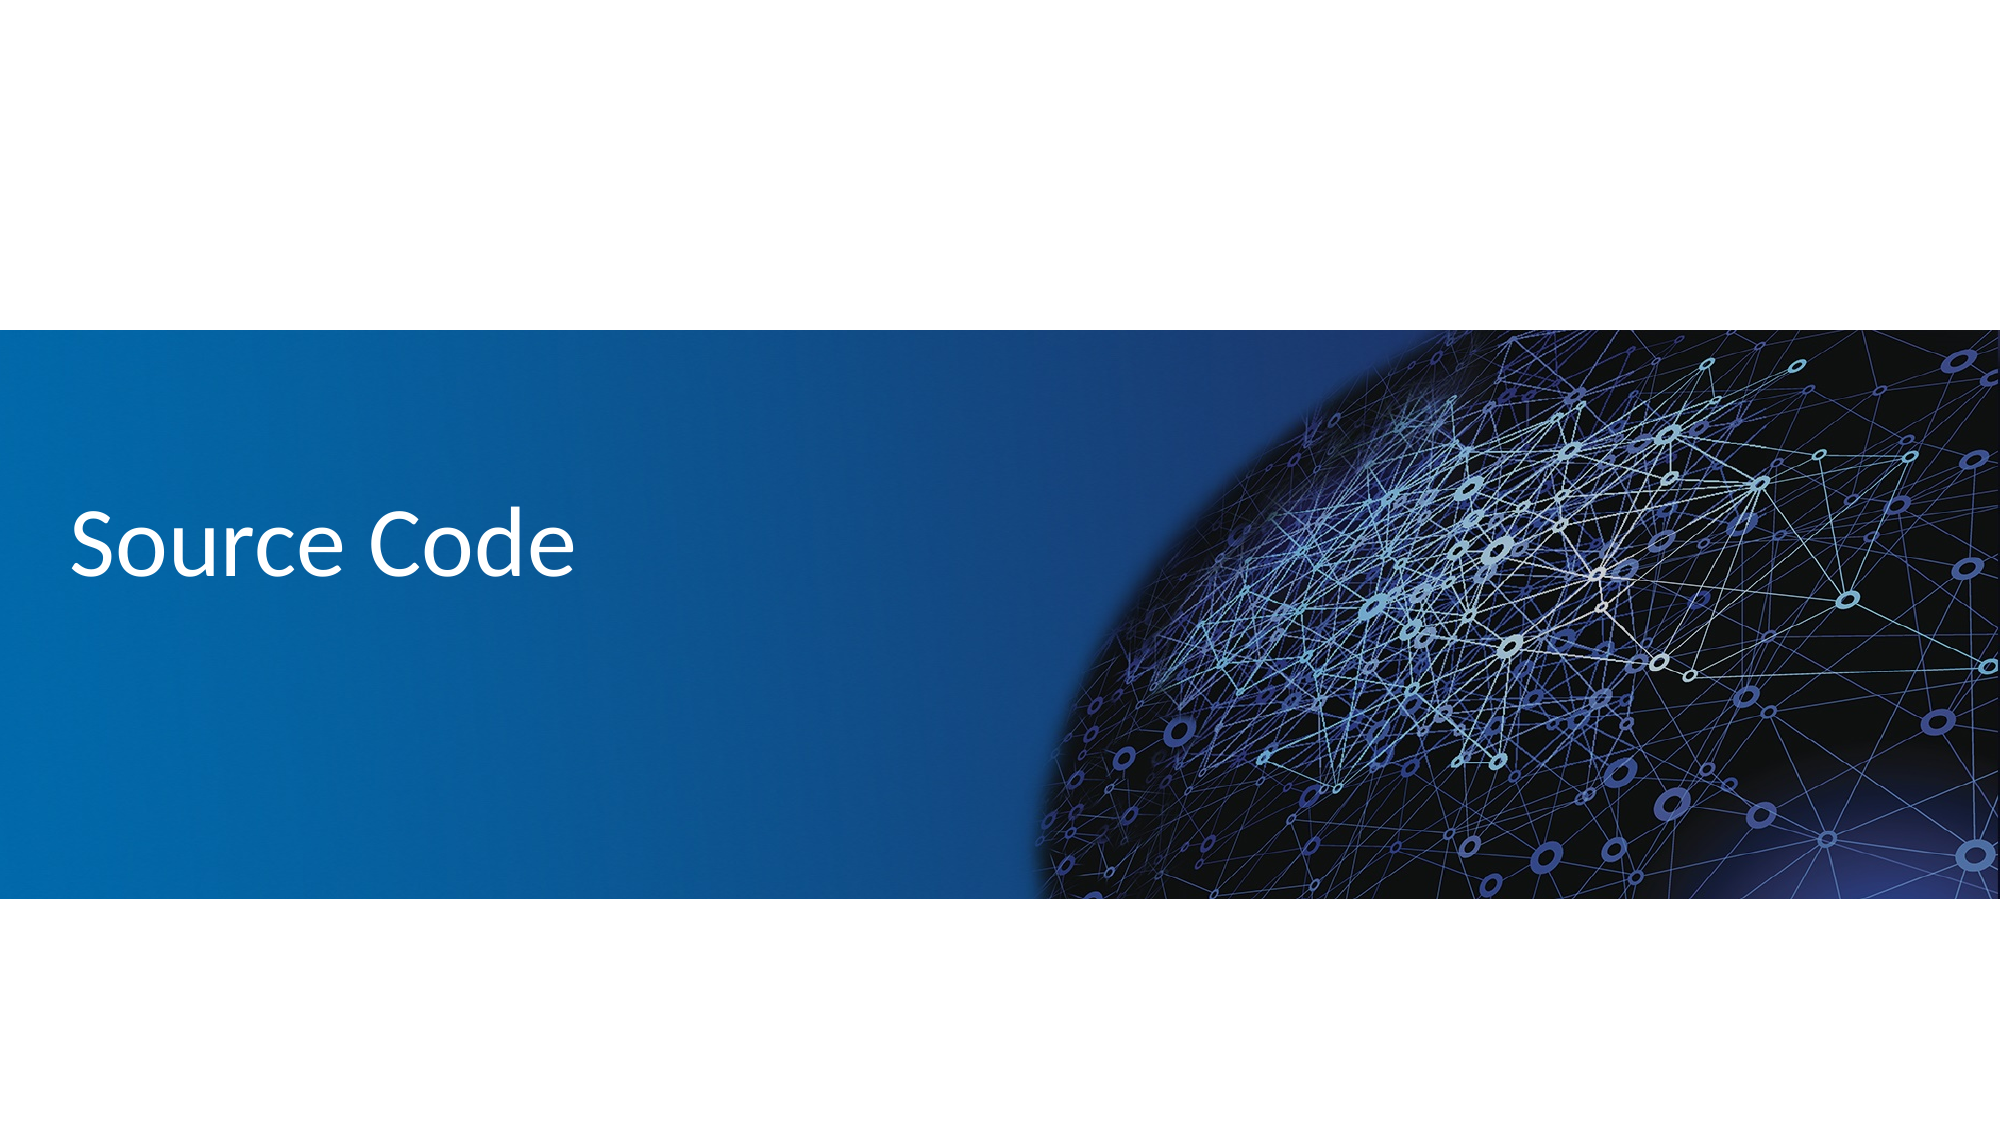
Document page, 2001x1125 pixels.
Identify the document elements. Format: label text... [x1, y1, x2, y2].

picture [0, 330, 2000, 899]
title Source Code [54, 393, 1243, 604]
